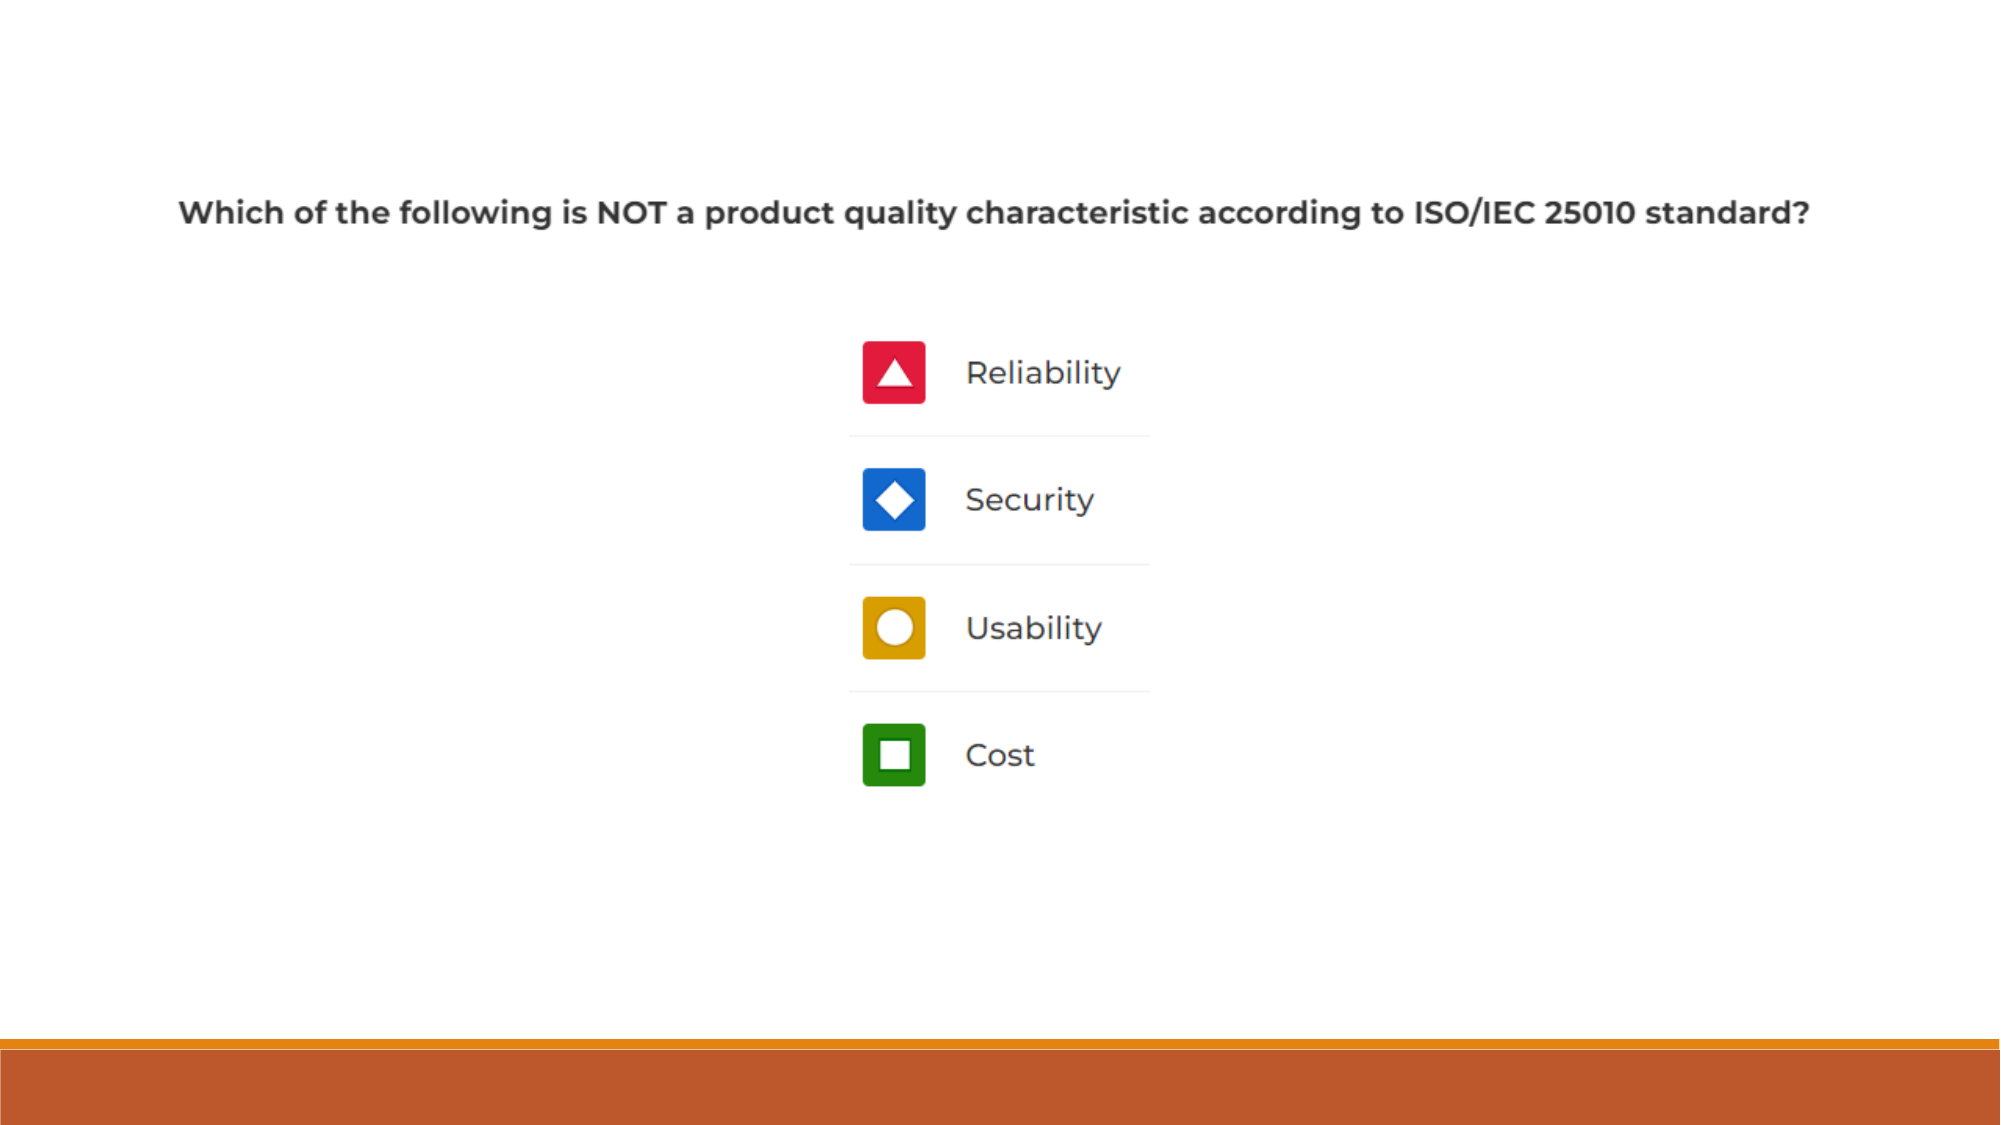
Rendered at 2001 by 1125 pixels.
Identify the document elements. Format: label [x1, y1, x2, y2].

picture [849, 318, 1151, 807]
picture [175, 182, 1825, 239]
